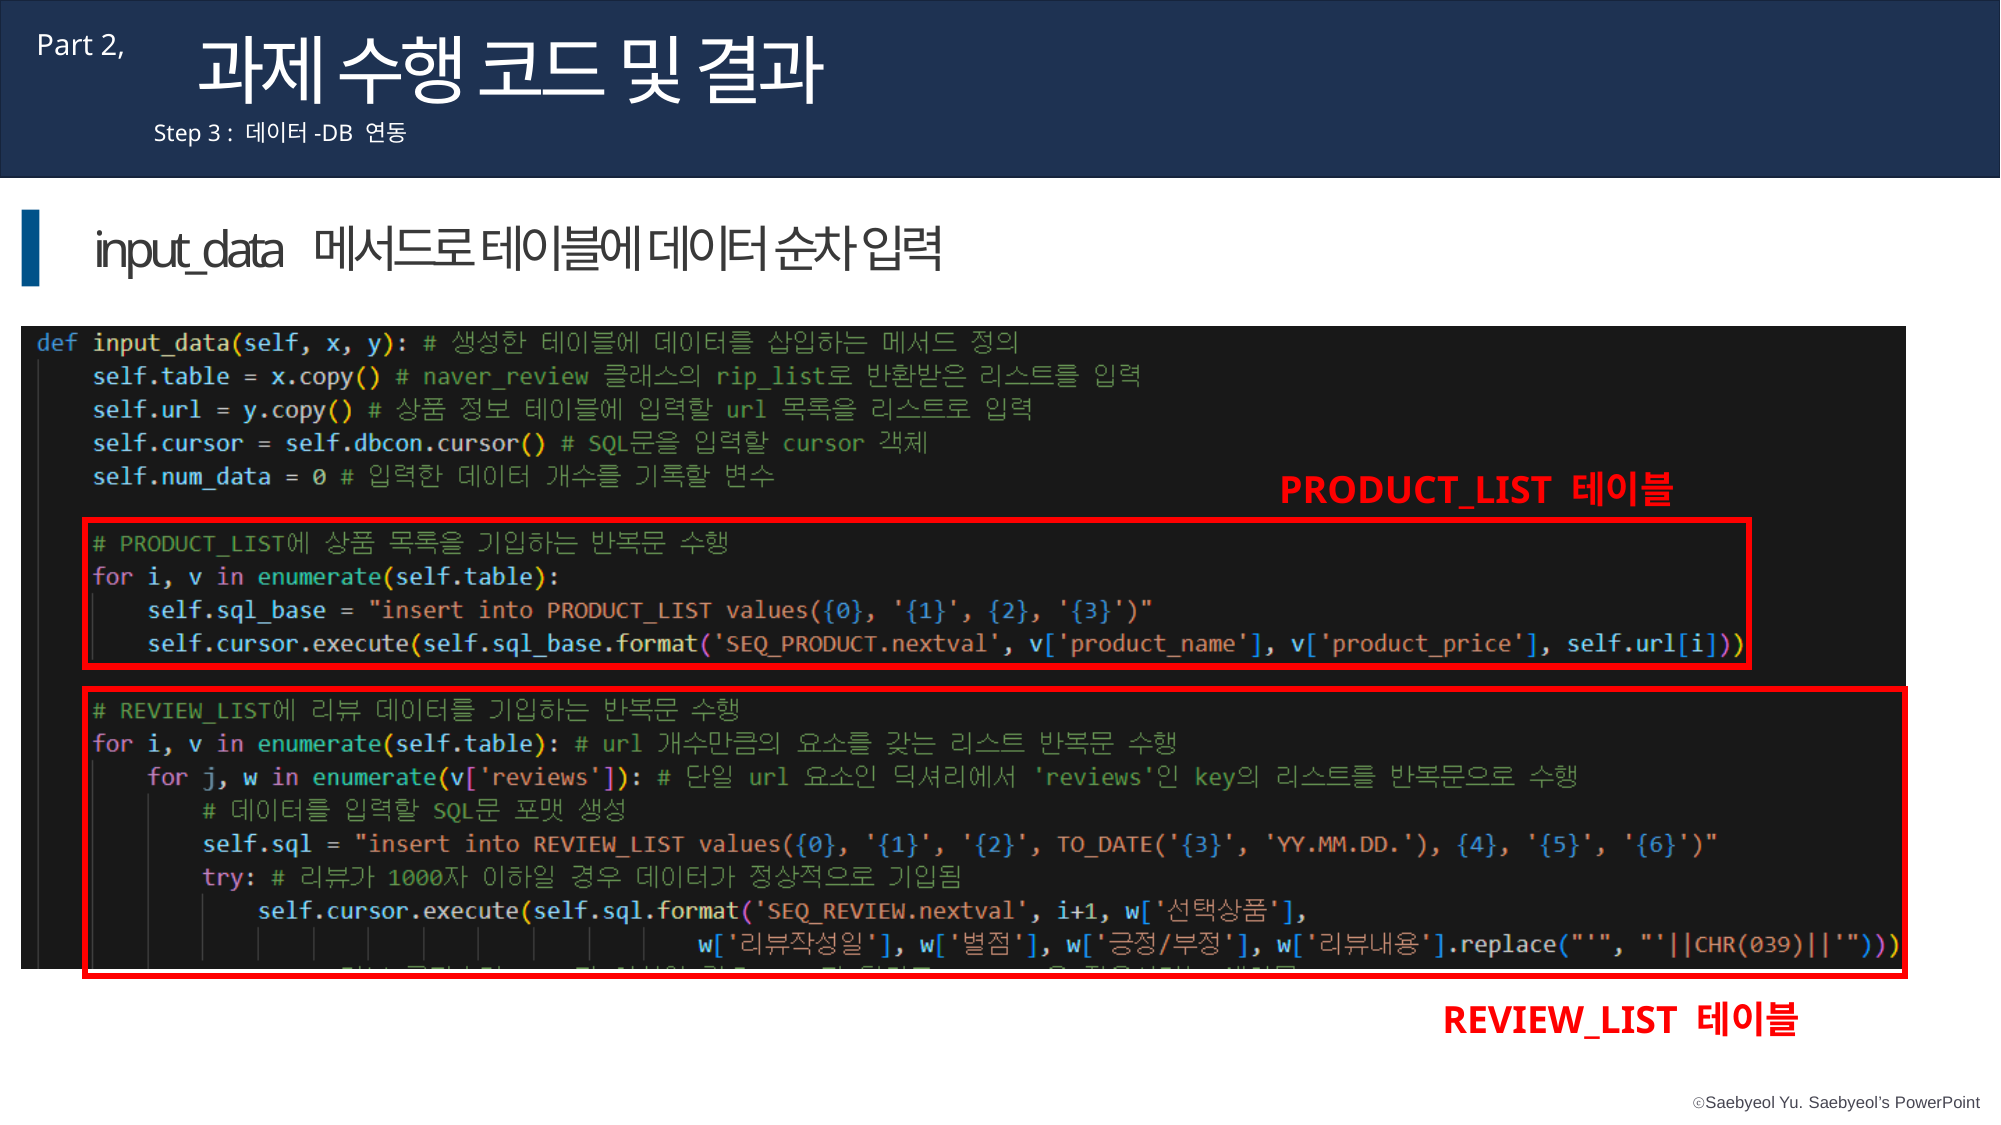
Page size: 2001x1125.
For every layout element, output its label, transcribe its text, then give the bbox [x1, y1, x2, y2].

text_box Part 2, [21, 19, 148, 69]
text_box 과제 수행 코드 및 결과 [181, 16, 842, 122]
text_box Step 3 : 데이터-DB 연동 [138, 110, 423, 154]
text_box [21, 209, 40, 287]
picture [21, 326, 1906, 970]
text_box input_data 메서드로 테이블에 데이터 순차 입력 [78, 210, 961, 285]
text_box [0, 0, 2000, 178]
text_box [84, 970, 1906, 977]
text_box REVIEW_LIST 테이블 [1427, 988, 1816, 1049]
